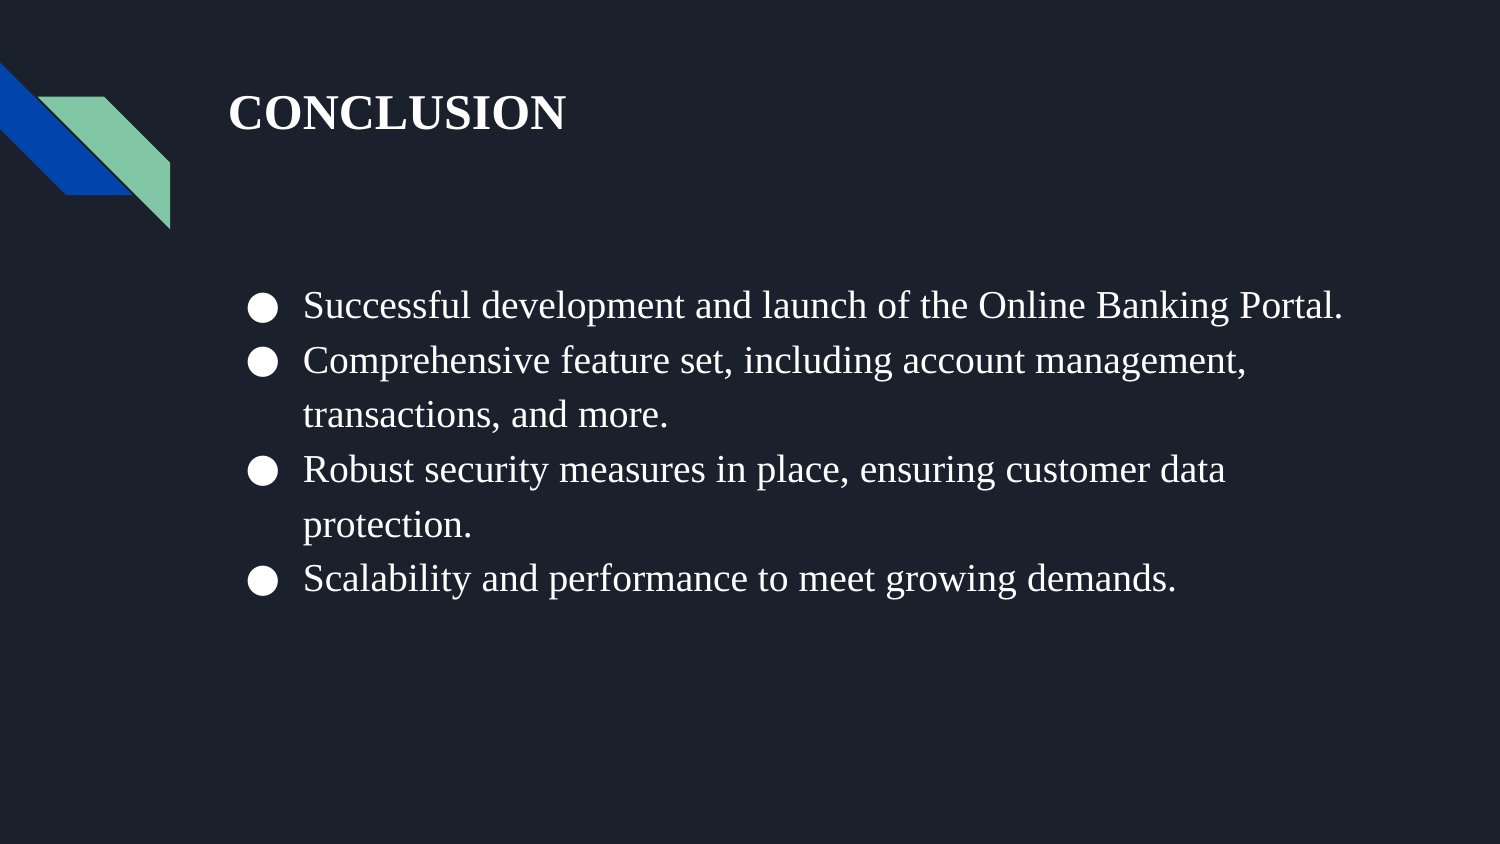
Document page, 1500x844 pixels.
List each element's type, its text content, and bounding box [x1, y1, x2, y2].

list Successful development and launch of the Online Banking Portal. Comprehensive feature set, including account management, transactions, and more. Robust security measures in place, ensuring customer data protection. Scalability and performance to meet growing demands. [212, 257, 1368, 735]
title CONCLUSION [212, 64, 1368, 215]
